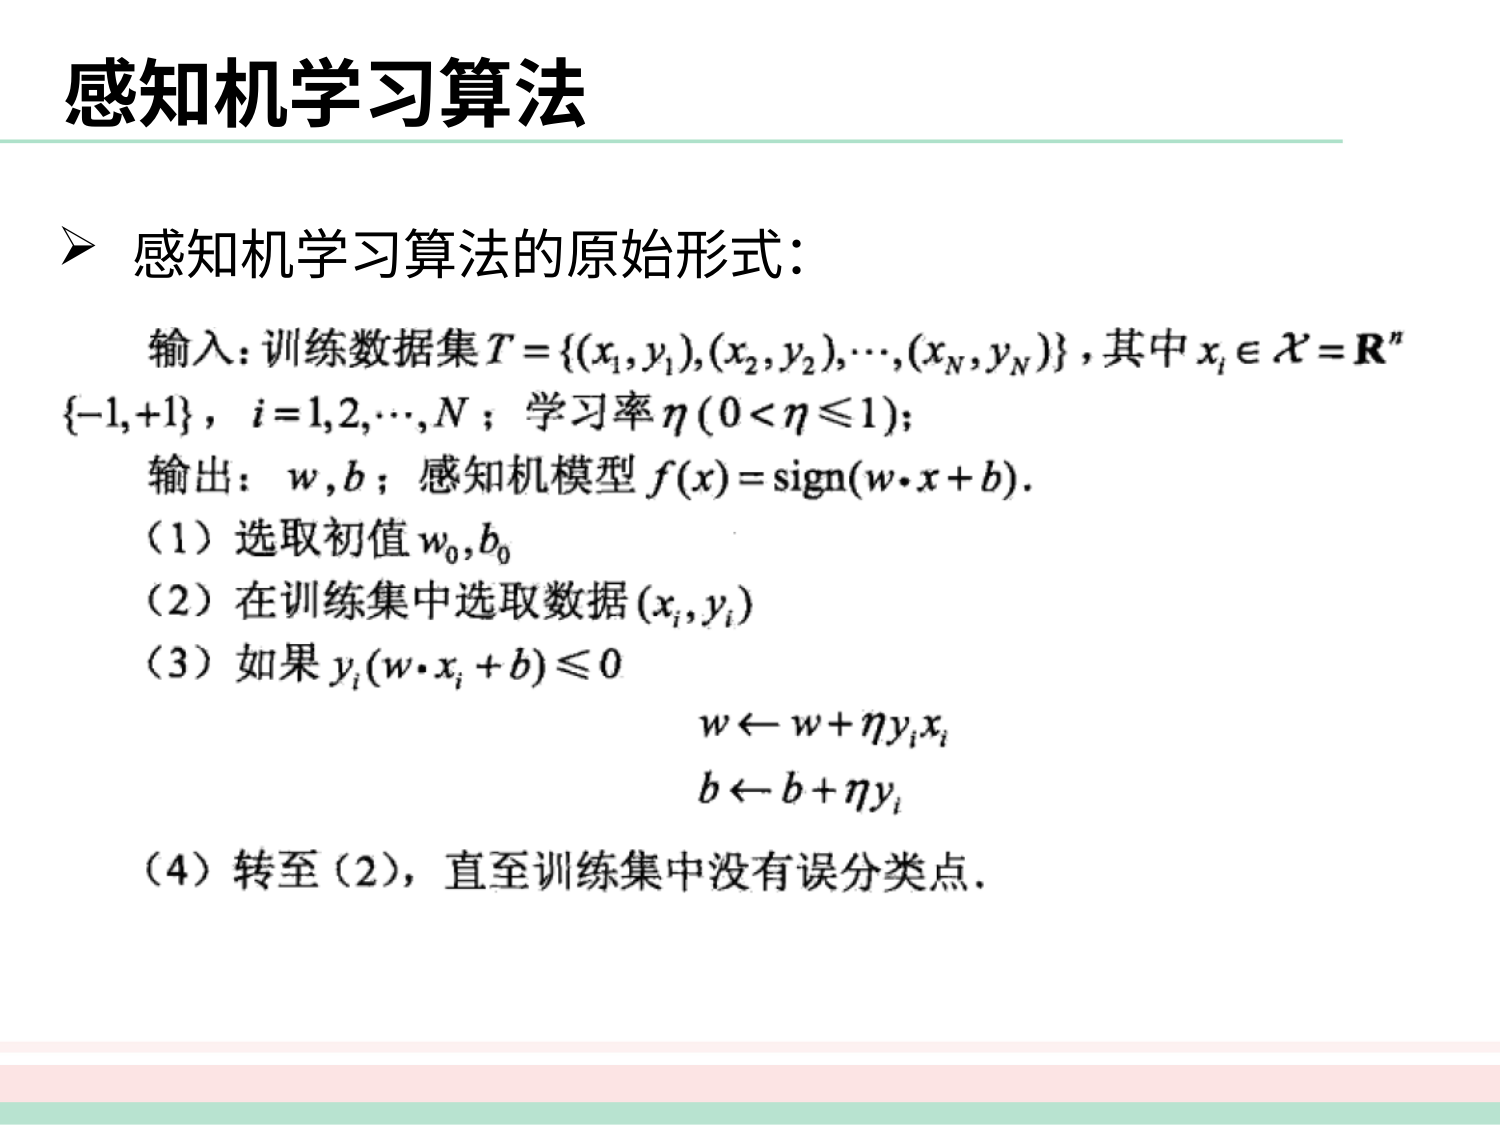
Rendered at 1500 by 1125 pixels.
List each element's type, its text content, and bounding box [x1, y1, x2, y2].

title 感知机学习算法 [61, 0, 795, 186]
text_box 感知机学习算法的原始形式： [55, 218, 916, 286]
picture [0, 0, 1500, 1125]
